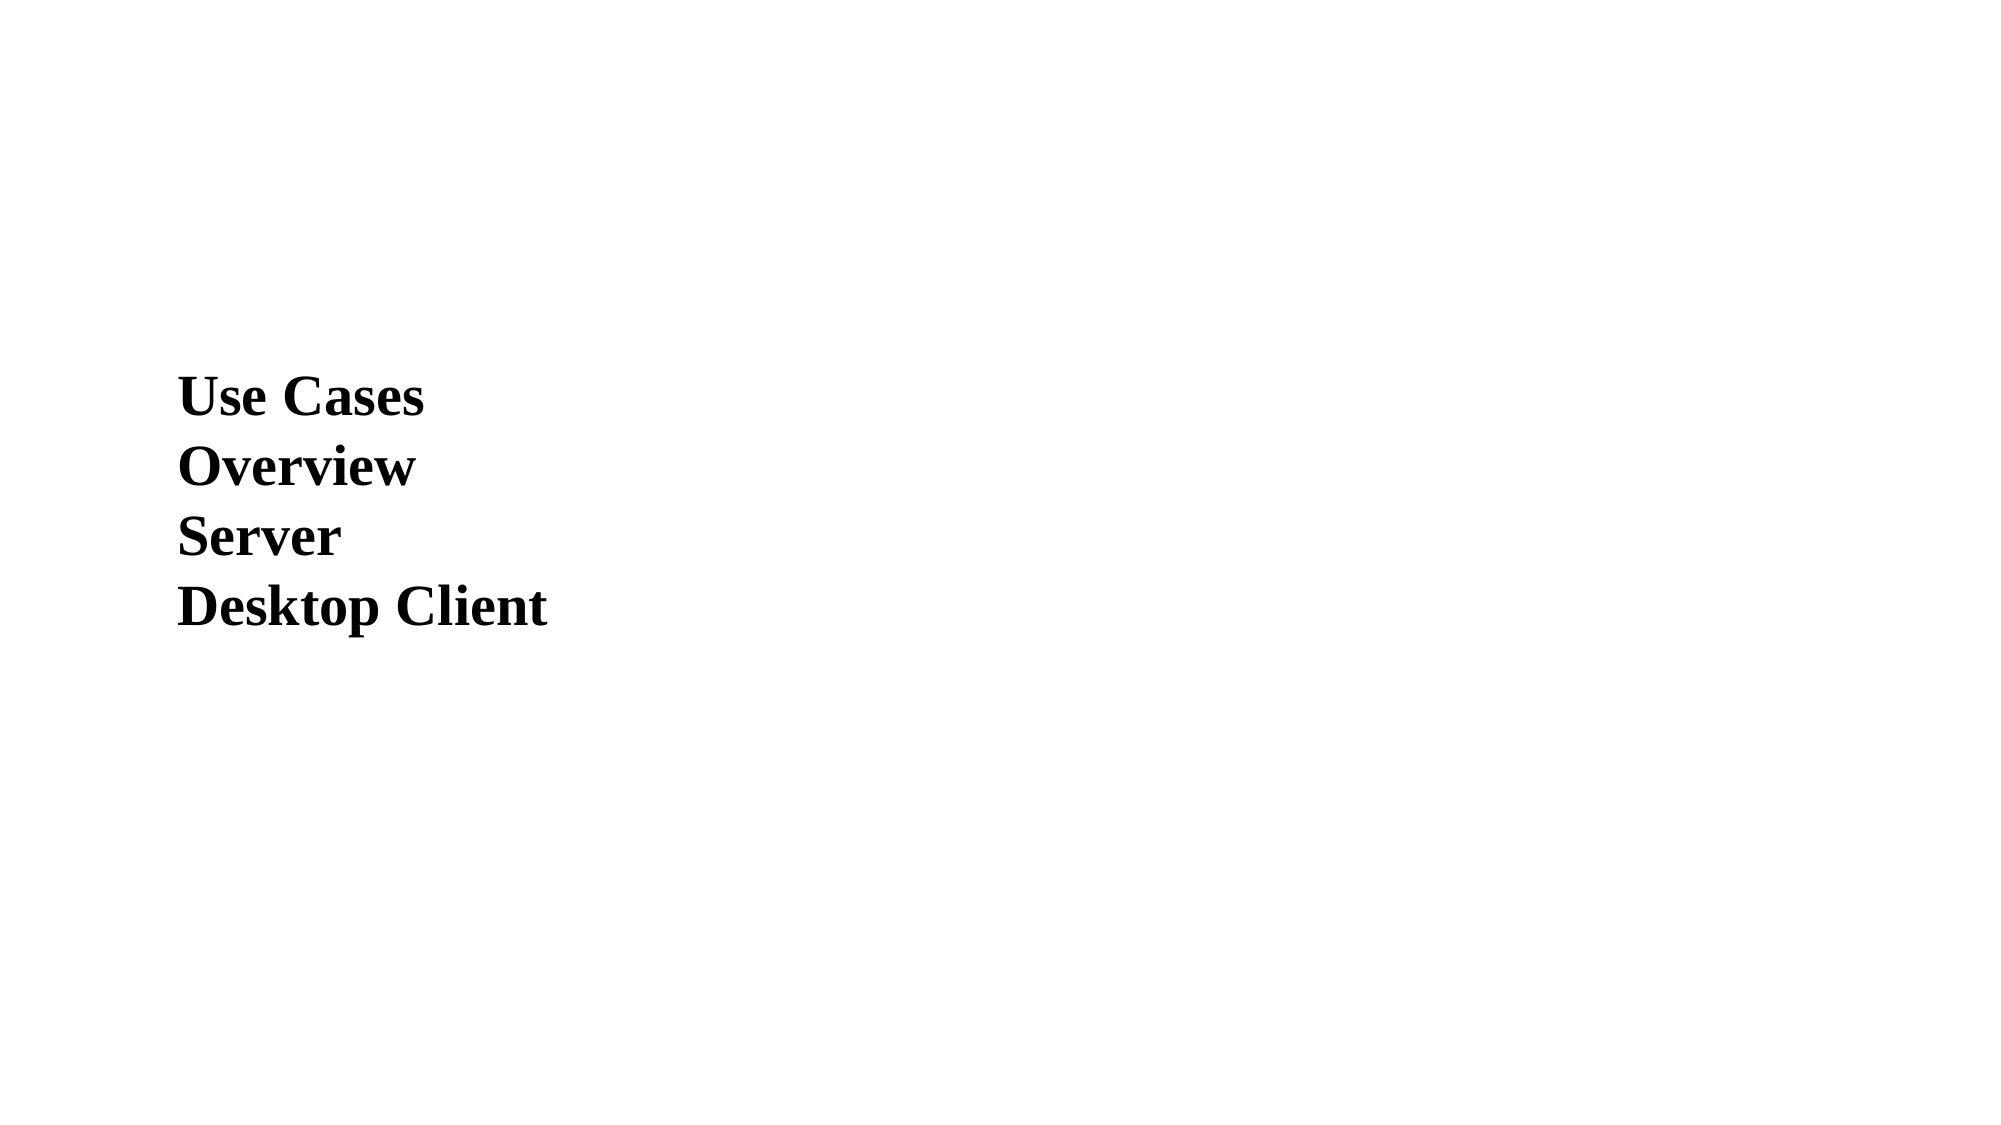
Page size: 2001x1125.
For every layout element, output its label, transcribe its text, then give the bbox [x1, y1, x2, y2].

text_box Use Cases Overview Server Desktop Client [162, 264, 968, 730]
